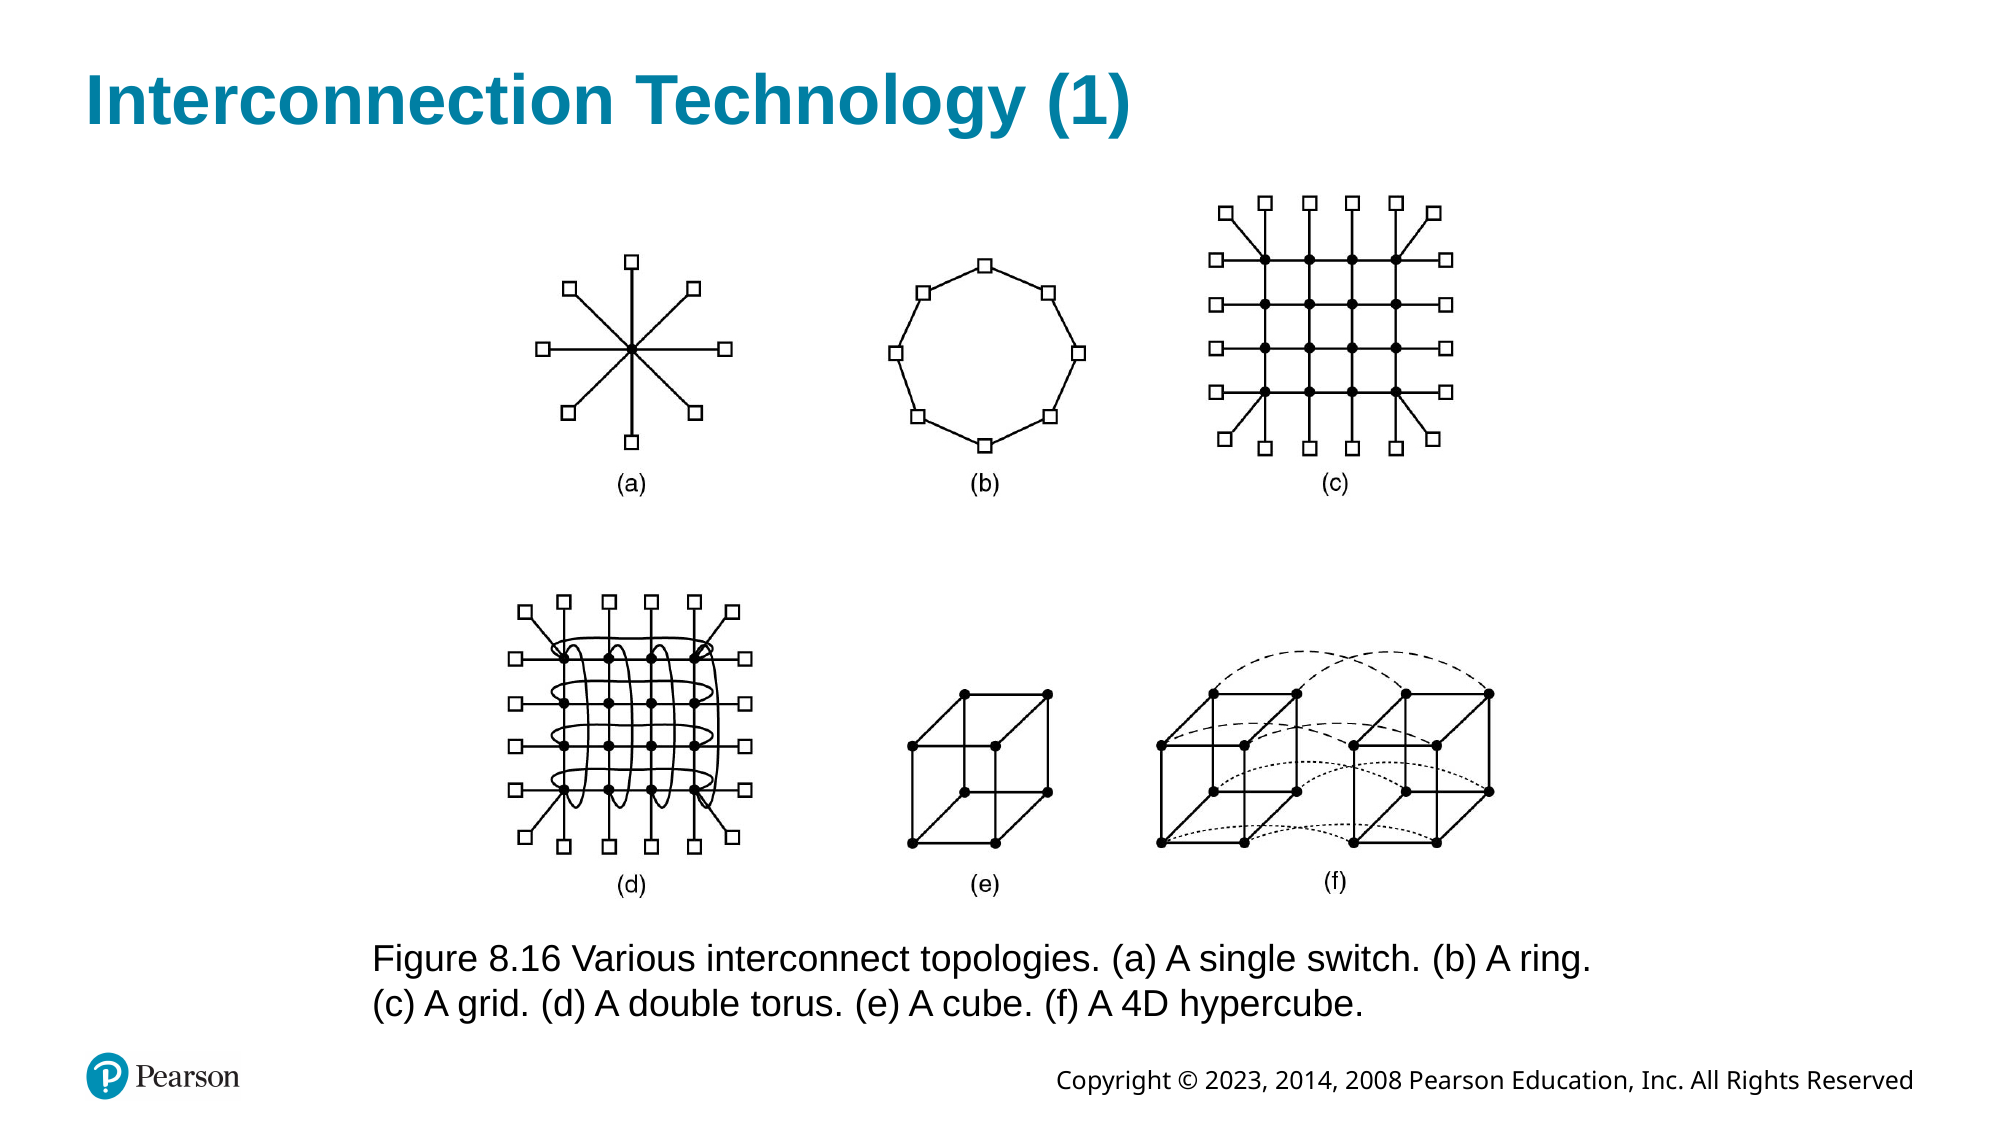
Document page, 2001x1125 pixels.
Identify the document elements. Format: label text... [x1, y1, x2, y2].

list Figure 8.16 Various interconnect topologies. (a) A single switch. (b) A ring. (c) A grid. (d) A double torus. (e) A cube. (f) A 4D hypercube. [371, 657, 1633, 1125]
title Interconnection Technology (1) [85, 0, 1438, 193]
picture [85, 1051, 241, 1101]
picture [499, 192, 1501, 901]
